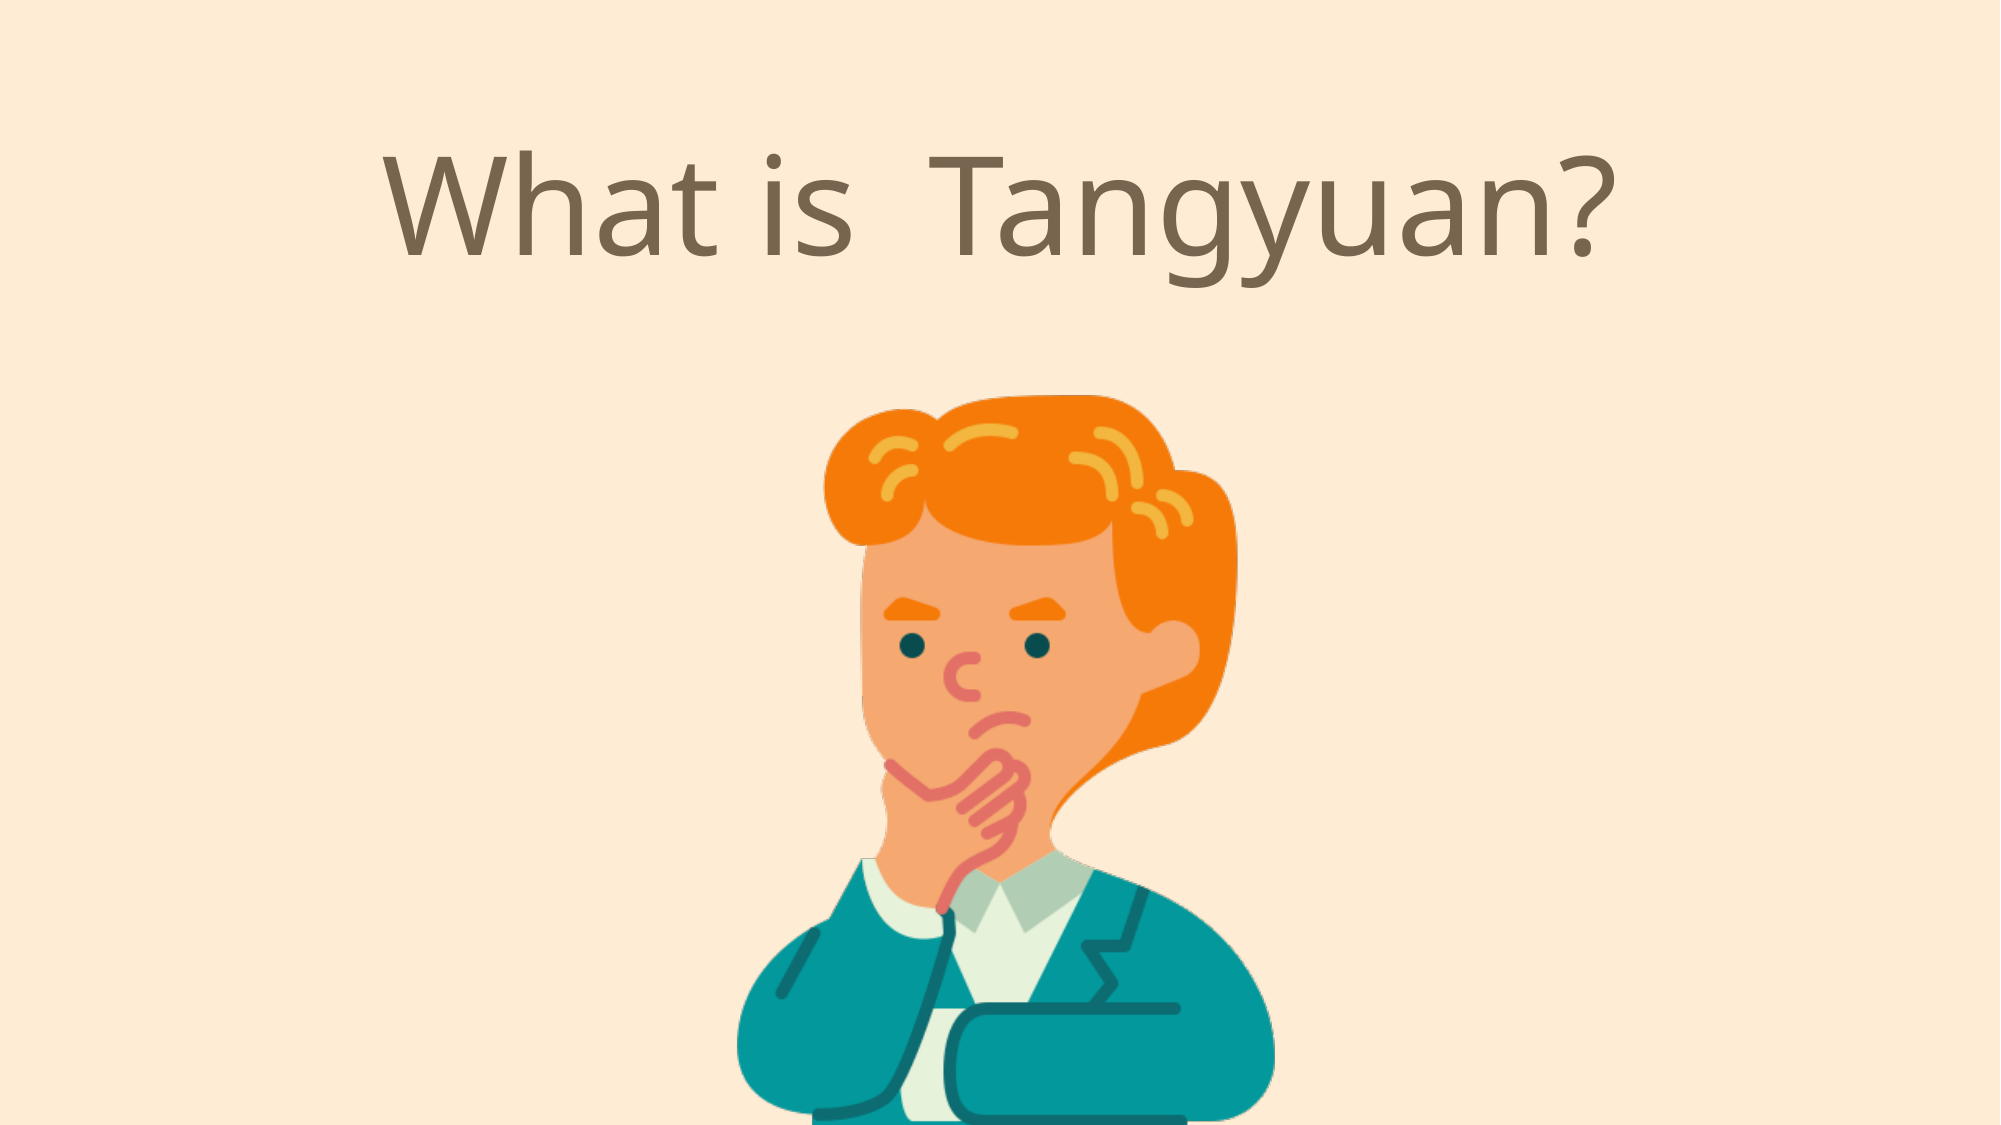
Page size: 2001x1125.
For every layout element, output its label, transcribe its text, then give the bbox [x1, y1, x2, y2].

text_box What is Tangyuan? [323, 110, 1677, 291]
picture [599, 358, 1400, 1125]
